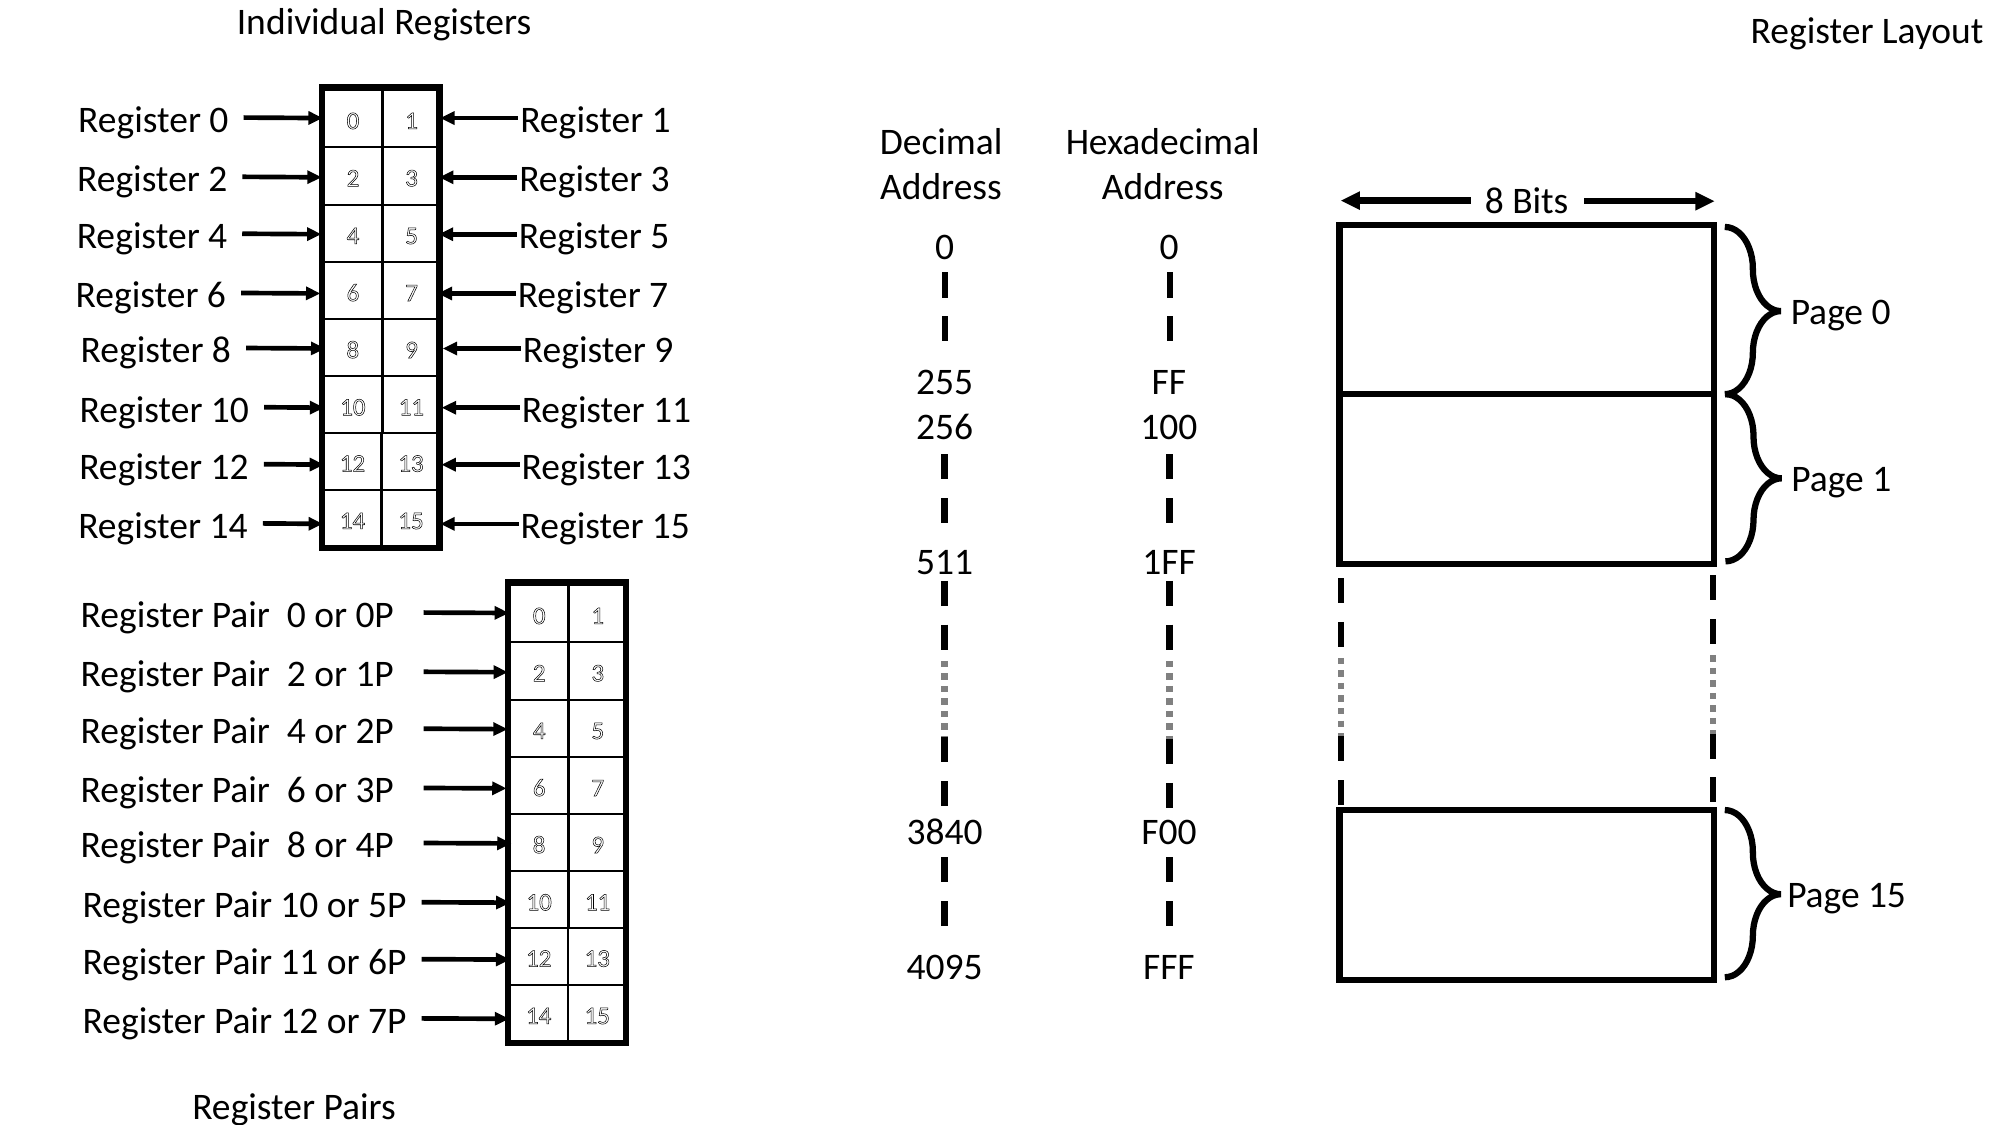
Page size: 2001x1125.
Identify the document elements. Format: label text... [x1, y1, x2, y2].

text_box Page 15 [1765, 862, 1929, 923]
text_box [1724, 226, 1775, 395]
text_box [1338, 393, 1715, 565]
text_box Register Pairs [177, 1074, 411, 1125]
text_box [1724, 809, 1765, 978]
text_box 8 Bits [1470, 169, 1584, 229]
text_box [65, 581, 627, 1050]
text_box Decimal Address [865, 109, 1018, 215]
text_box Register Layout [1735, 0, 1999, 59]
text_box [1338, 224, 1715, 393]
text_box Hexadecimal Address [1051, 109, 1275, 215]
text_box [59, 86, 708, 555]
text_box Page 0 [1775, 279, 1906, 340]
text_box 0 255 256 511 3840 4095 [891, 214, 998, 995]
text_box Page 1 [1776, 446, 1907, 507]
text_box Individual Registers [222, 0, 547, 50]
text_box 0 FF 100 1FF F00 FFF [1125, 214, 1213, 995]
text_box [1338, 809, 1715, 981]
text_box [1725, 393, 1776, 562]
